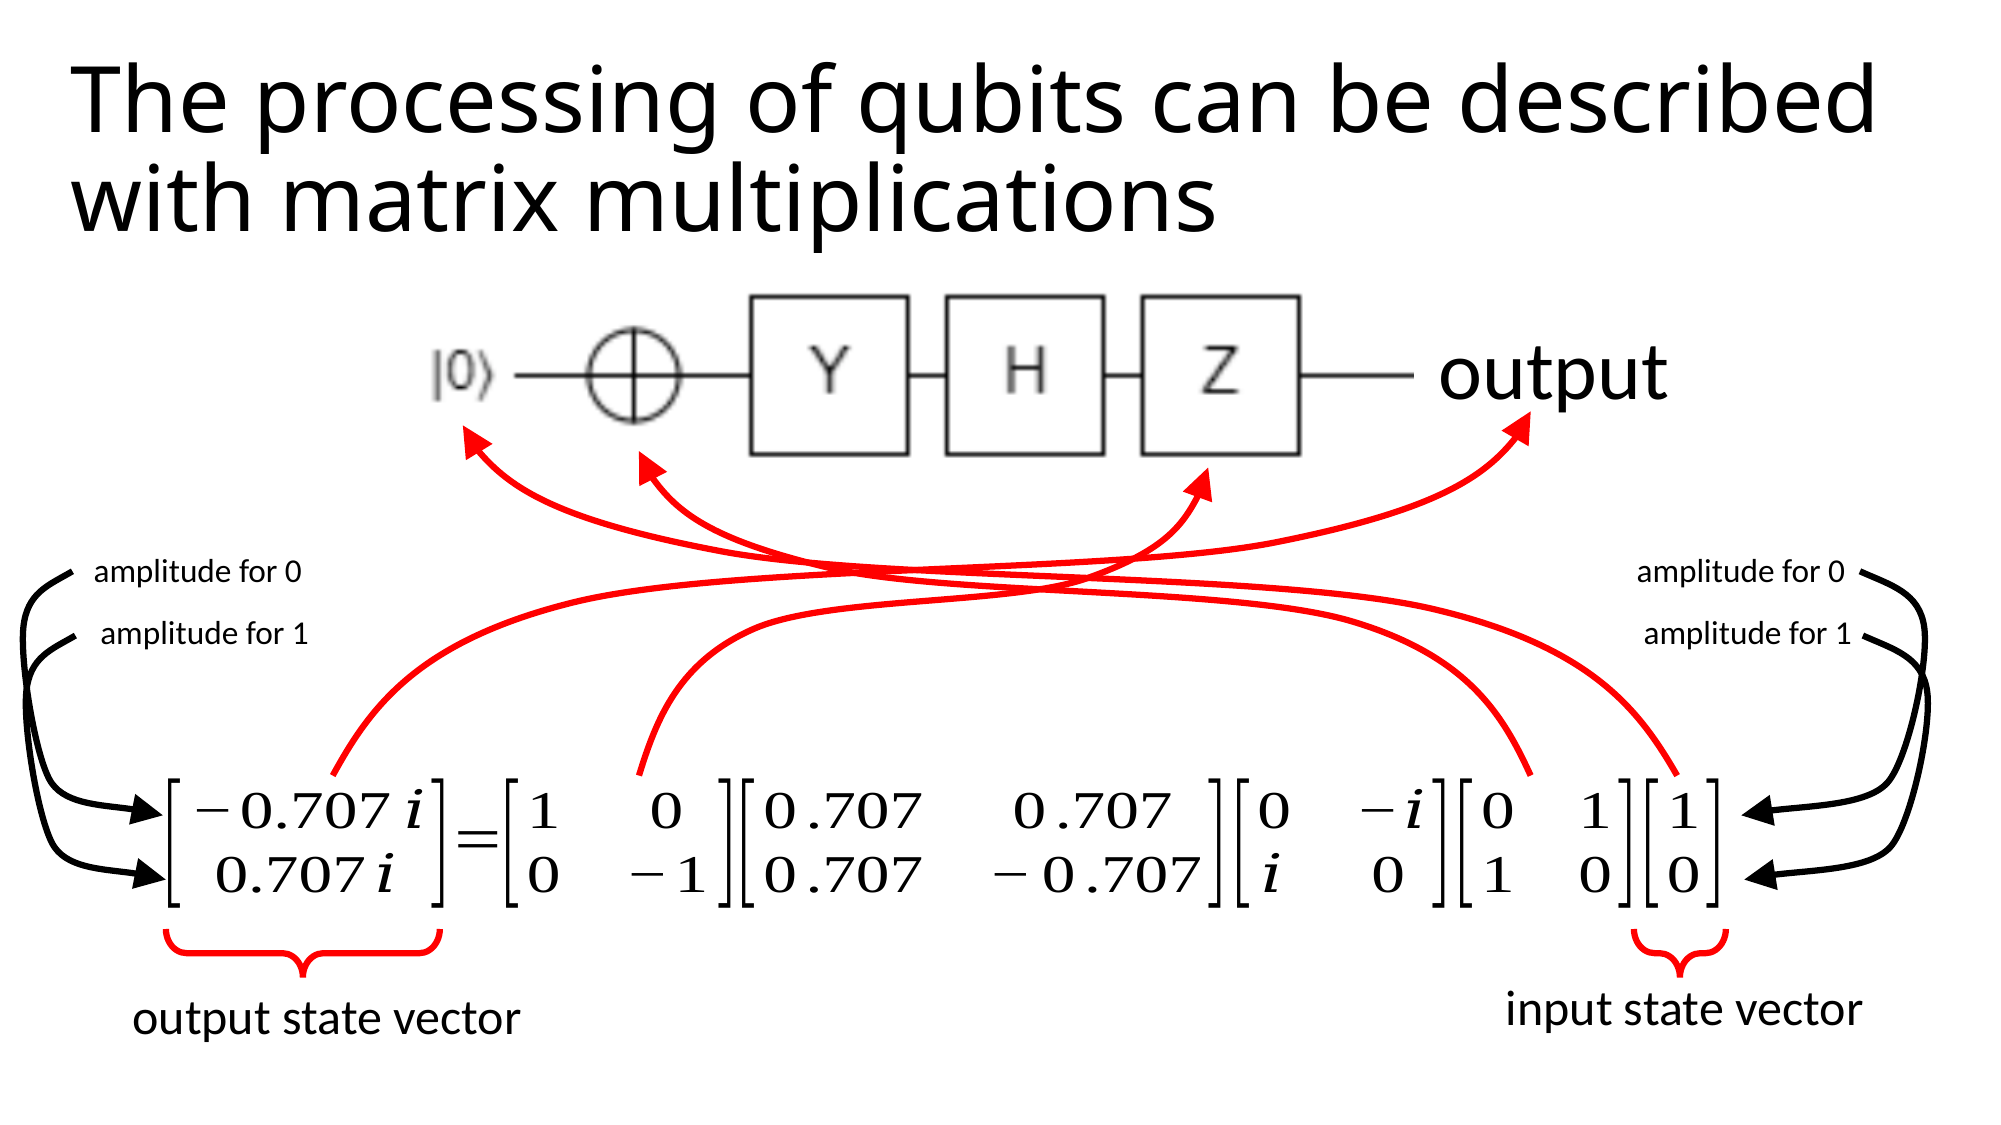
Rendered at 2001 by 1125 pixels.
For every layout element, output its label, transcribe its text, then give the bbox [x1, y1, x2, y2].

title The processing of qubits can be described with matrix multiplications [55, 37, 1971, 267]
text_box [1741, 659, 1851, 822]
text_box amplitude for 0 [71, 541, 317, 597]
text_box [1135, 424, 1531, 560]
text_box amplitude for 1 [1621, 603, 1867, 659]
text_box output [1423, 309, 1709, 424]
text_box [331, 572, 957, 777]
text_box output state vector [117, 977, 548, 1053]
text_box amplitude for 1 [78, 603, 324, 659]
text_box [637, 588, 1026, 776]
text_box [24, 634, 166, 886]
text_box [1744, 636, 1929, 887]
text_box [958, 563, 1029, 573]
text_box [1013, 480, 1212, 577]
text_box amplitude for 0 [1614, 541, 1860, 597]
picture [417, 283, 1414, 480]
text_box [507, 480, 805, 564]
text_box [85, 659, 163, 820]
text_box [652, 480, 1532, 777]
text_box input state vector [1491, 967, 1891, 1043]
text_box [1633, 928, 1727, 967]
text_box [165, 928, 441, 977]
text_box [972, 571, 1679, 777]
text_box [1844, 570, 1926, 674]
text_box [21, 570, 85, 686]
